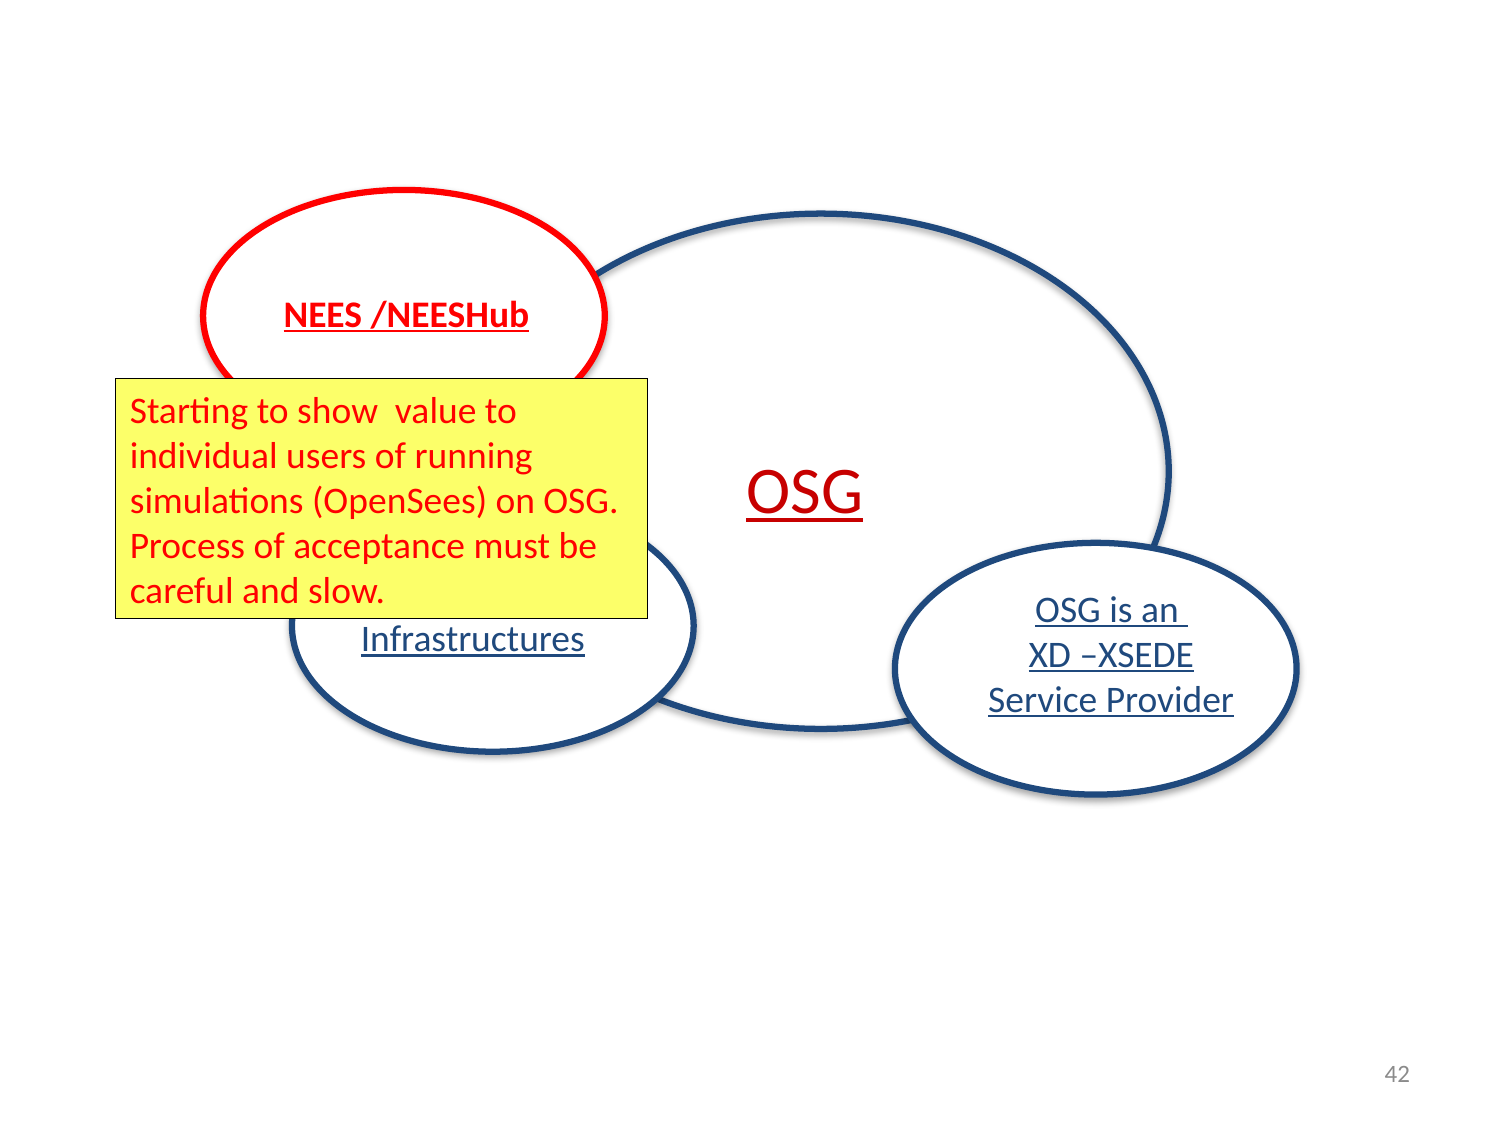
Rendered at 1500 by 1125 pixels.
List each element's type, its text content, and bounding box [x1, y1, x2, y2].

text_box Starting to show value to individual users of running simulations (OpenSees) on OSG. Process of acceptance must be careful and slow. [115, 378, 648, 619]
text_box [587, 212, 1170, 730]
text_box NEES /NEESHub [268, 282, 545, 342]
text_box [894, 542, 1298, 796]
text_box Campus Infrastructures [345, 619, 600, 667]
slide_number 42 [1074, 1042, 1425, 1103]
text_box OSG is an XD –XSEDE Service Provider [973, 577, 1250, 728]
text_box [291, 544, 695, 753]
text_box [202, 189, 606, 378]
